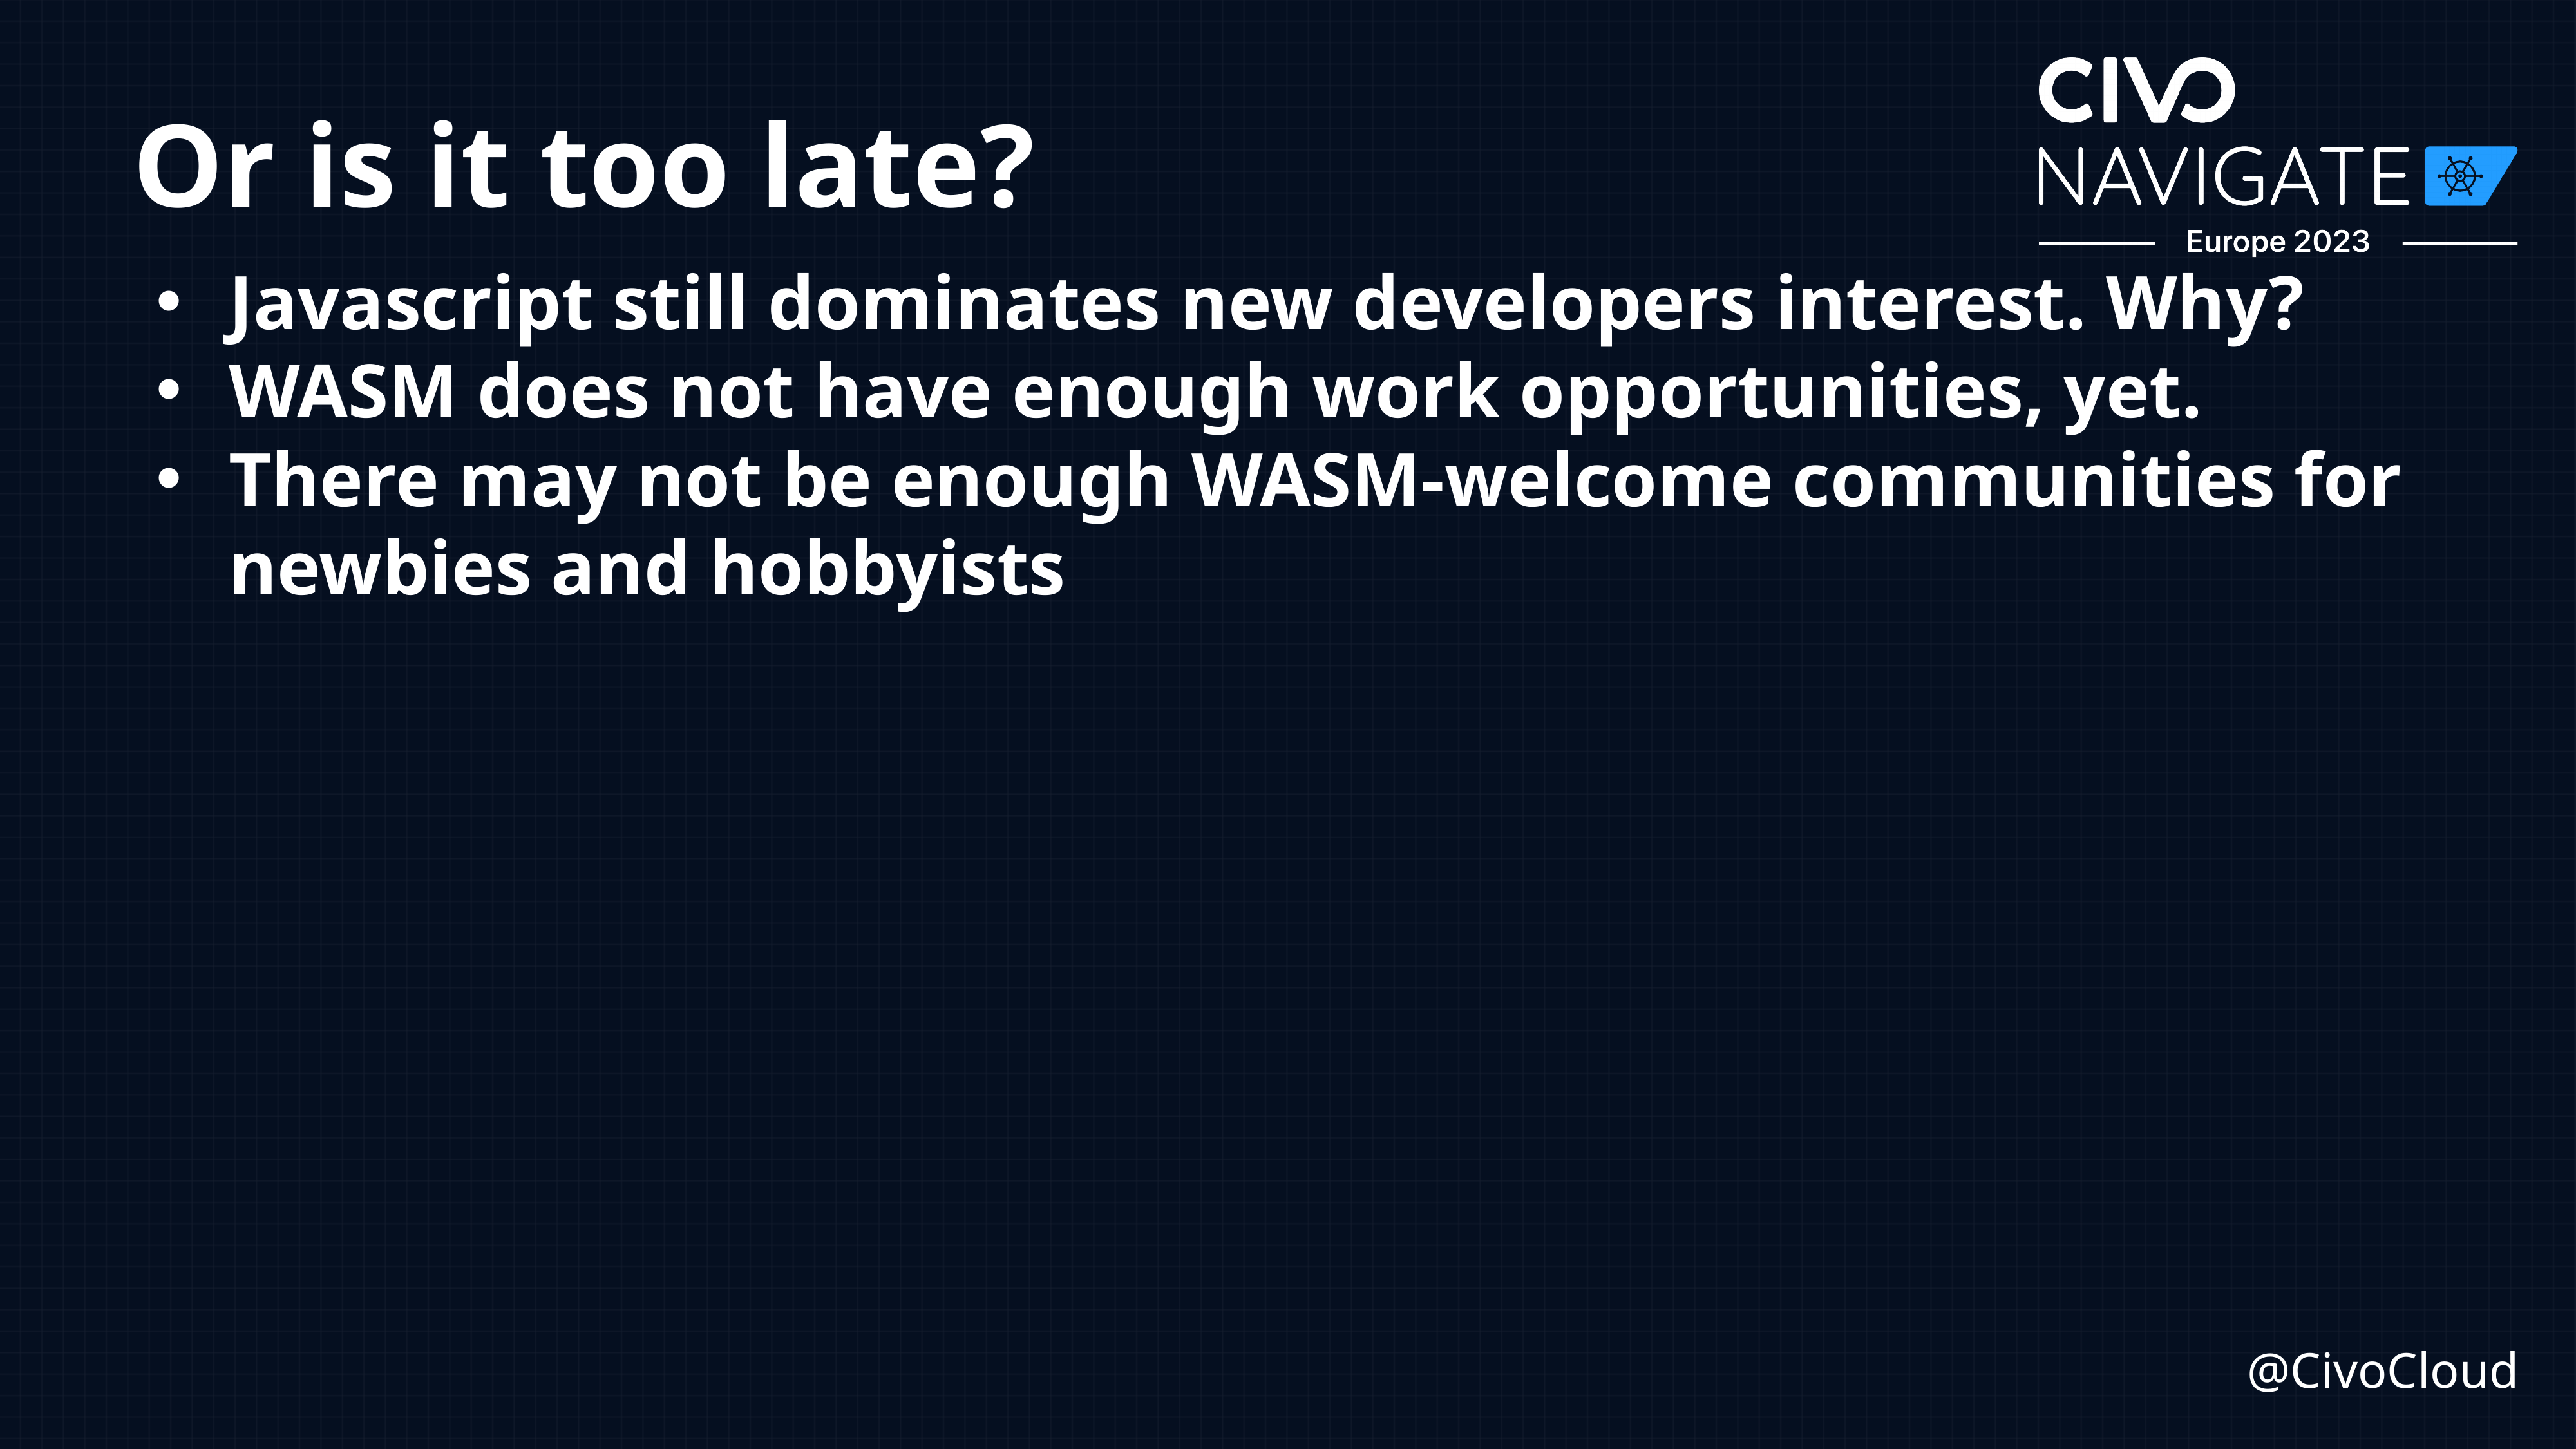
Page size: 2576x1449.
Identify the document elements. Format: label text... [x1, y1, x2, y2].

picture [0, 0, 2576, 1449]
list Javascript still dominates new developers interest. Why? WASM does not have enough work opportunities, yet. There may not be enough WASM-welcome communities for newbies and hobbyists [127, 251, 2449, 811]
text_box @CivoCloud [2237, 1336, 2551, 1408]
title Or is it too late? [127, 114, 2020, 251]
